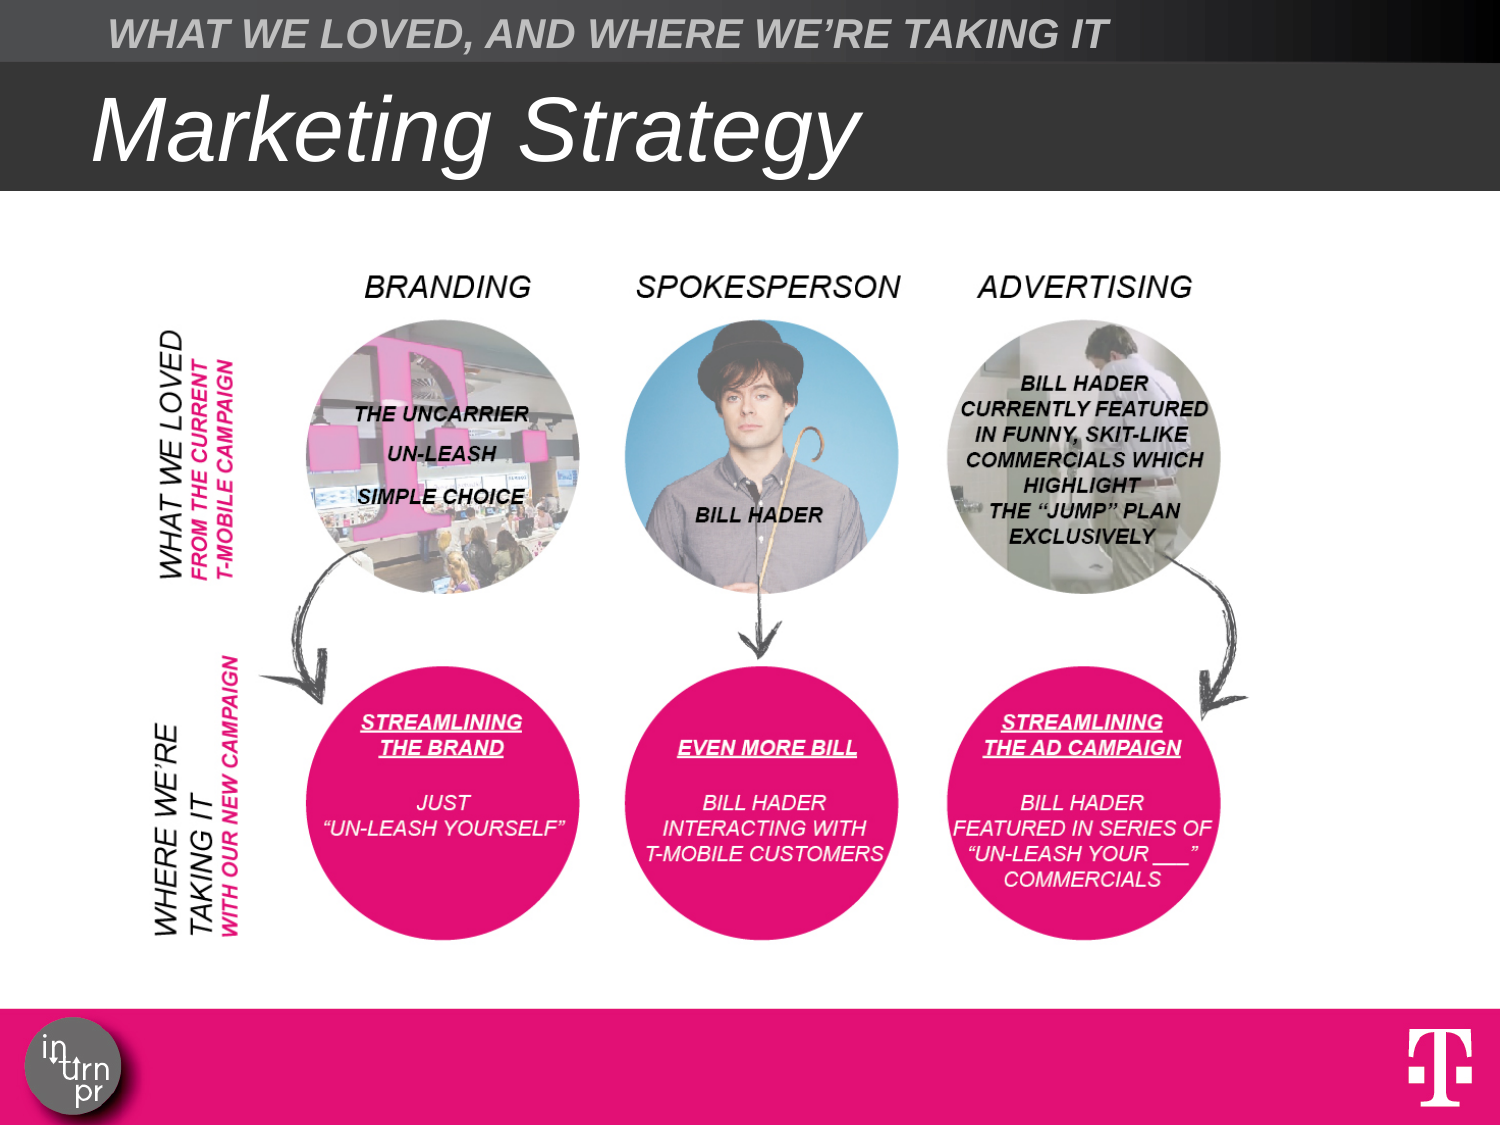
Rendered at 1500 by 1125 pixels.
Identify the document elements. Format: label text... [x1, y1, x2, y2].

picture [0, 0, 1500, 1125]
title Marketing Strategy [75, 31, 1425, 219]
text_box WHAT WE LOVED, AND WHERE WE’RE TAKING IT [92, 0, 1443, 126]
